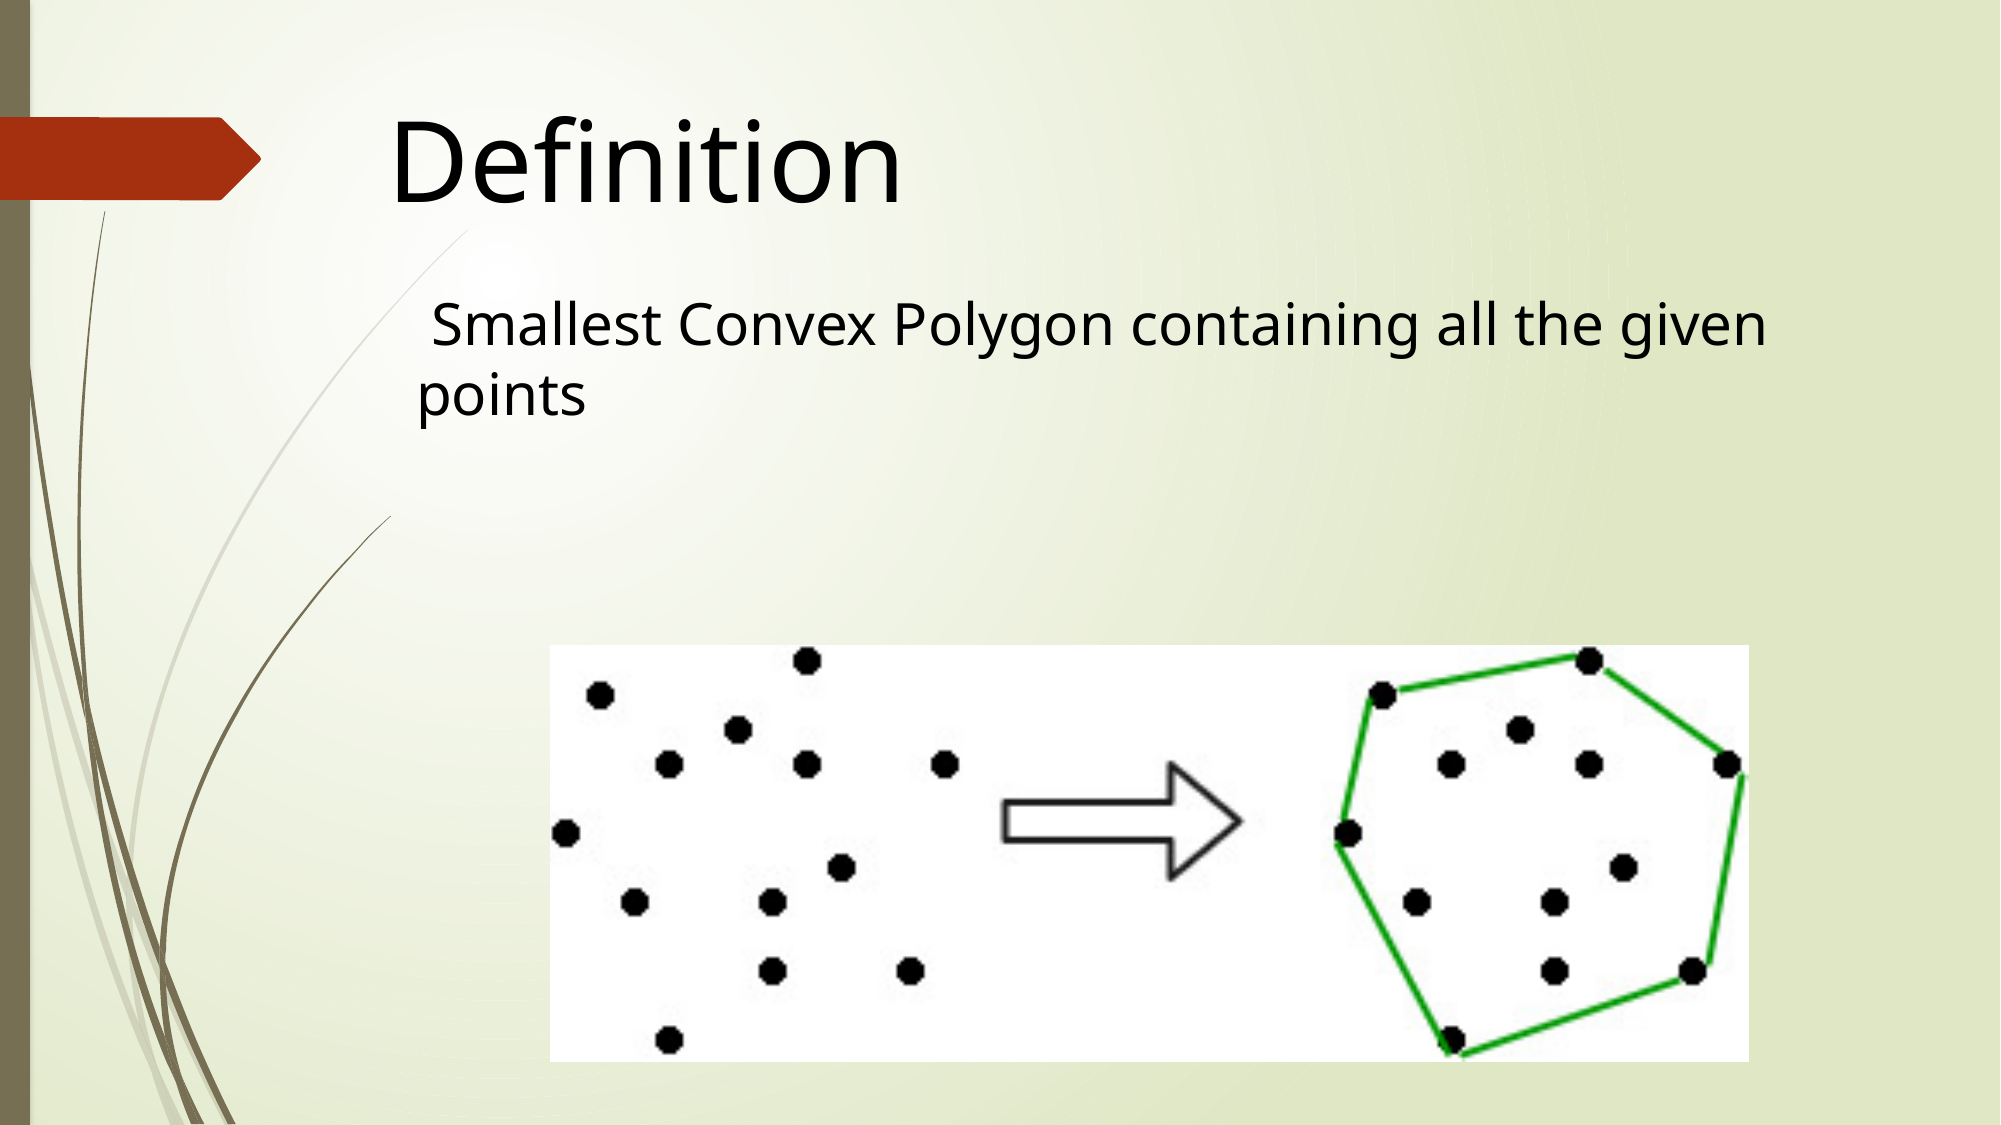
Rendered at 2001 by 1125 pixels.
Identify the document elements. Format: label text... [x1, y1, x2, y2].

text_box Smallest Convex Polygon containing all the given points [401, 279, 1805, 505]
text_box Definition [372, 82, 1963, 233]
picture [550, 645, 1749, 1063]
